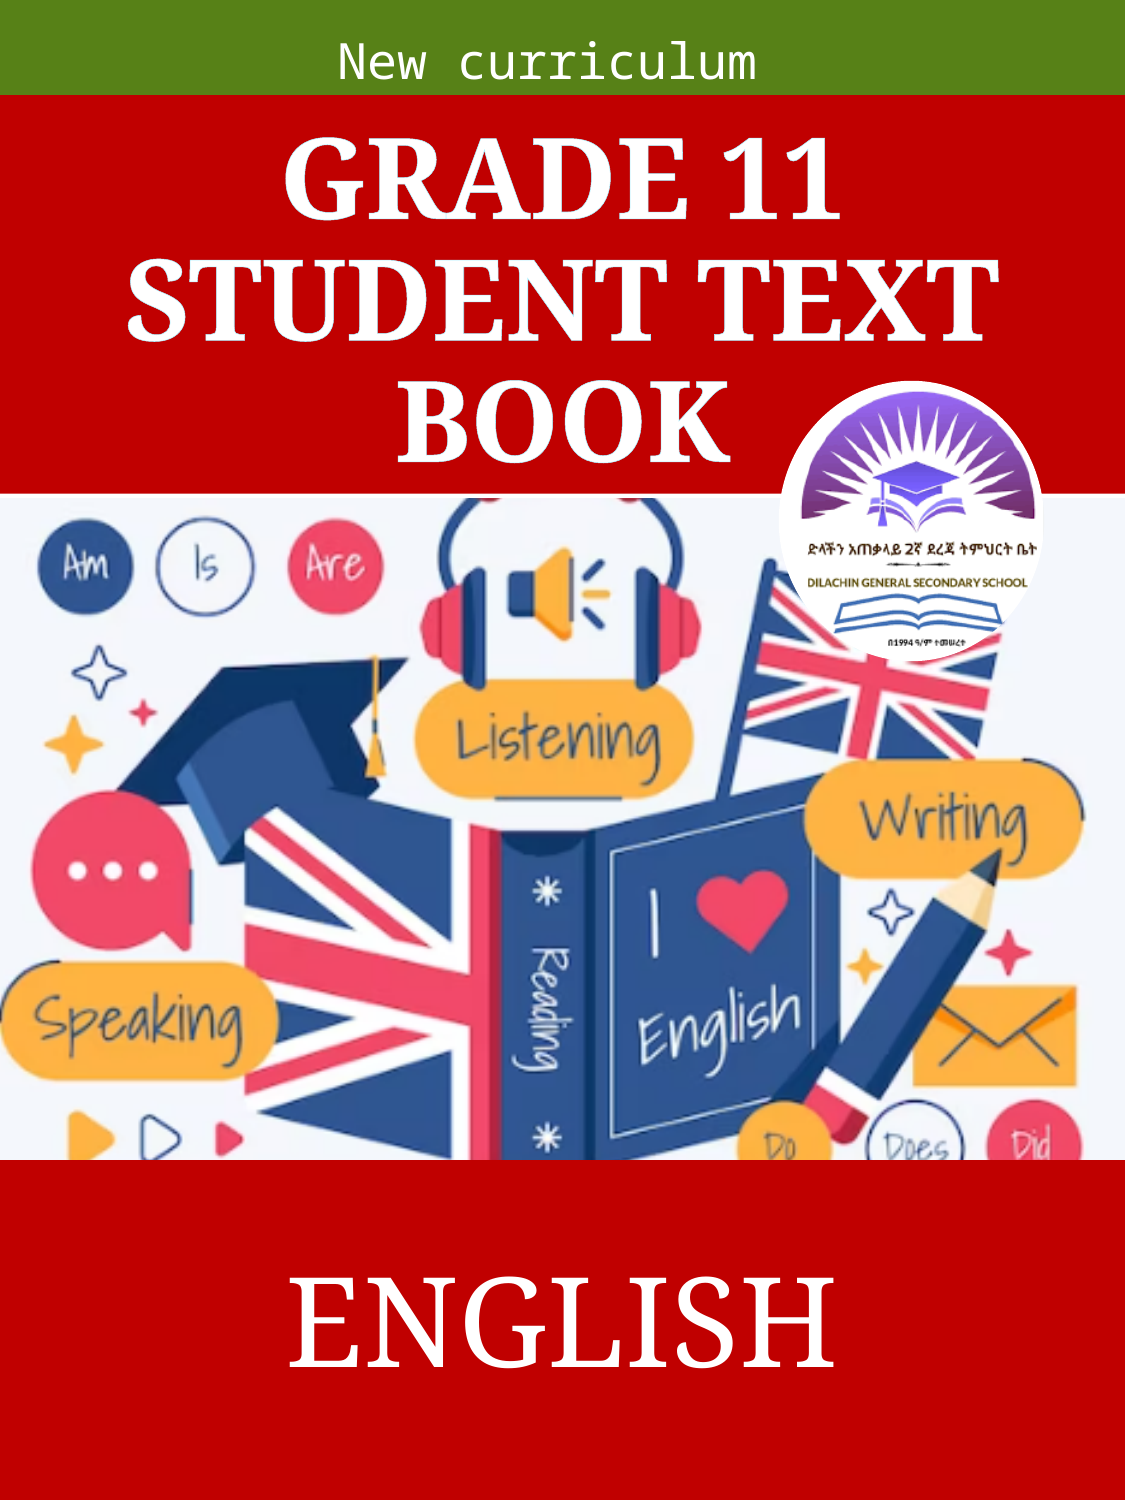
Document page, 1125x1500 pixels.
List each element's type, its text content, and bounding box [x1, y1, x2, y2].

text_box [779, 379, 1044, 498]
picture [0, 498, 1125, 1160]
list ENGLISH [0, 1160, 1125, 1500]
title GRADE 11 STUDENT TEXT BOOK [0, 95, 1125, 494]
subtitle New curriculum [0, 0, 1125, 95]
